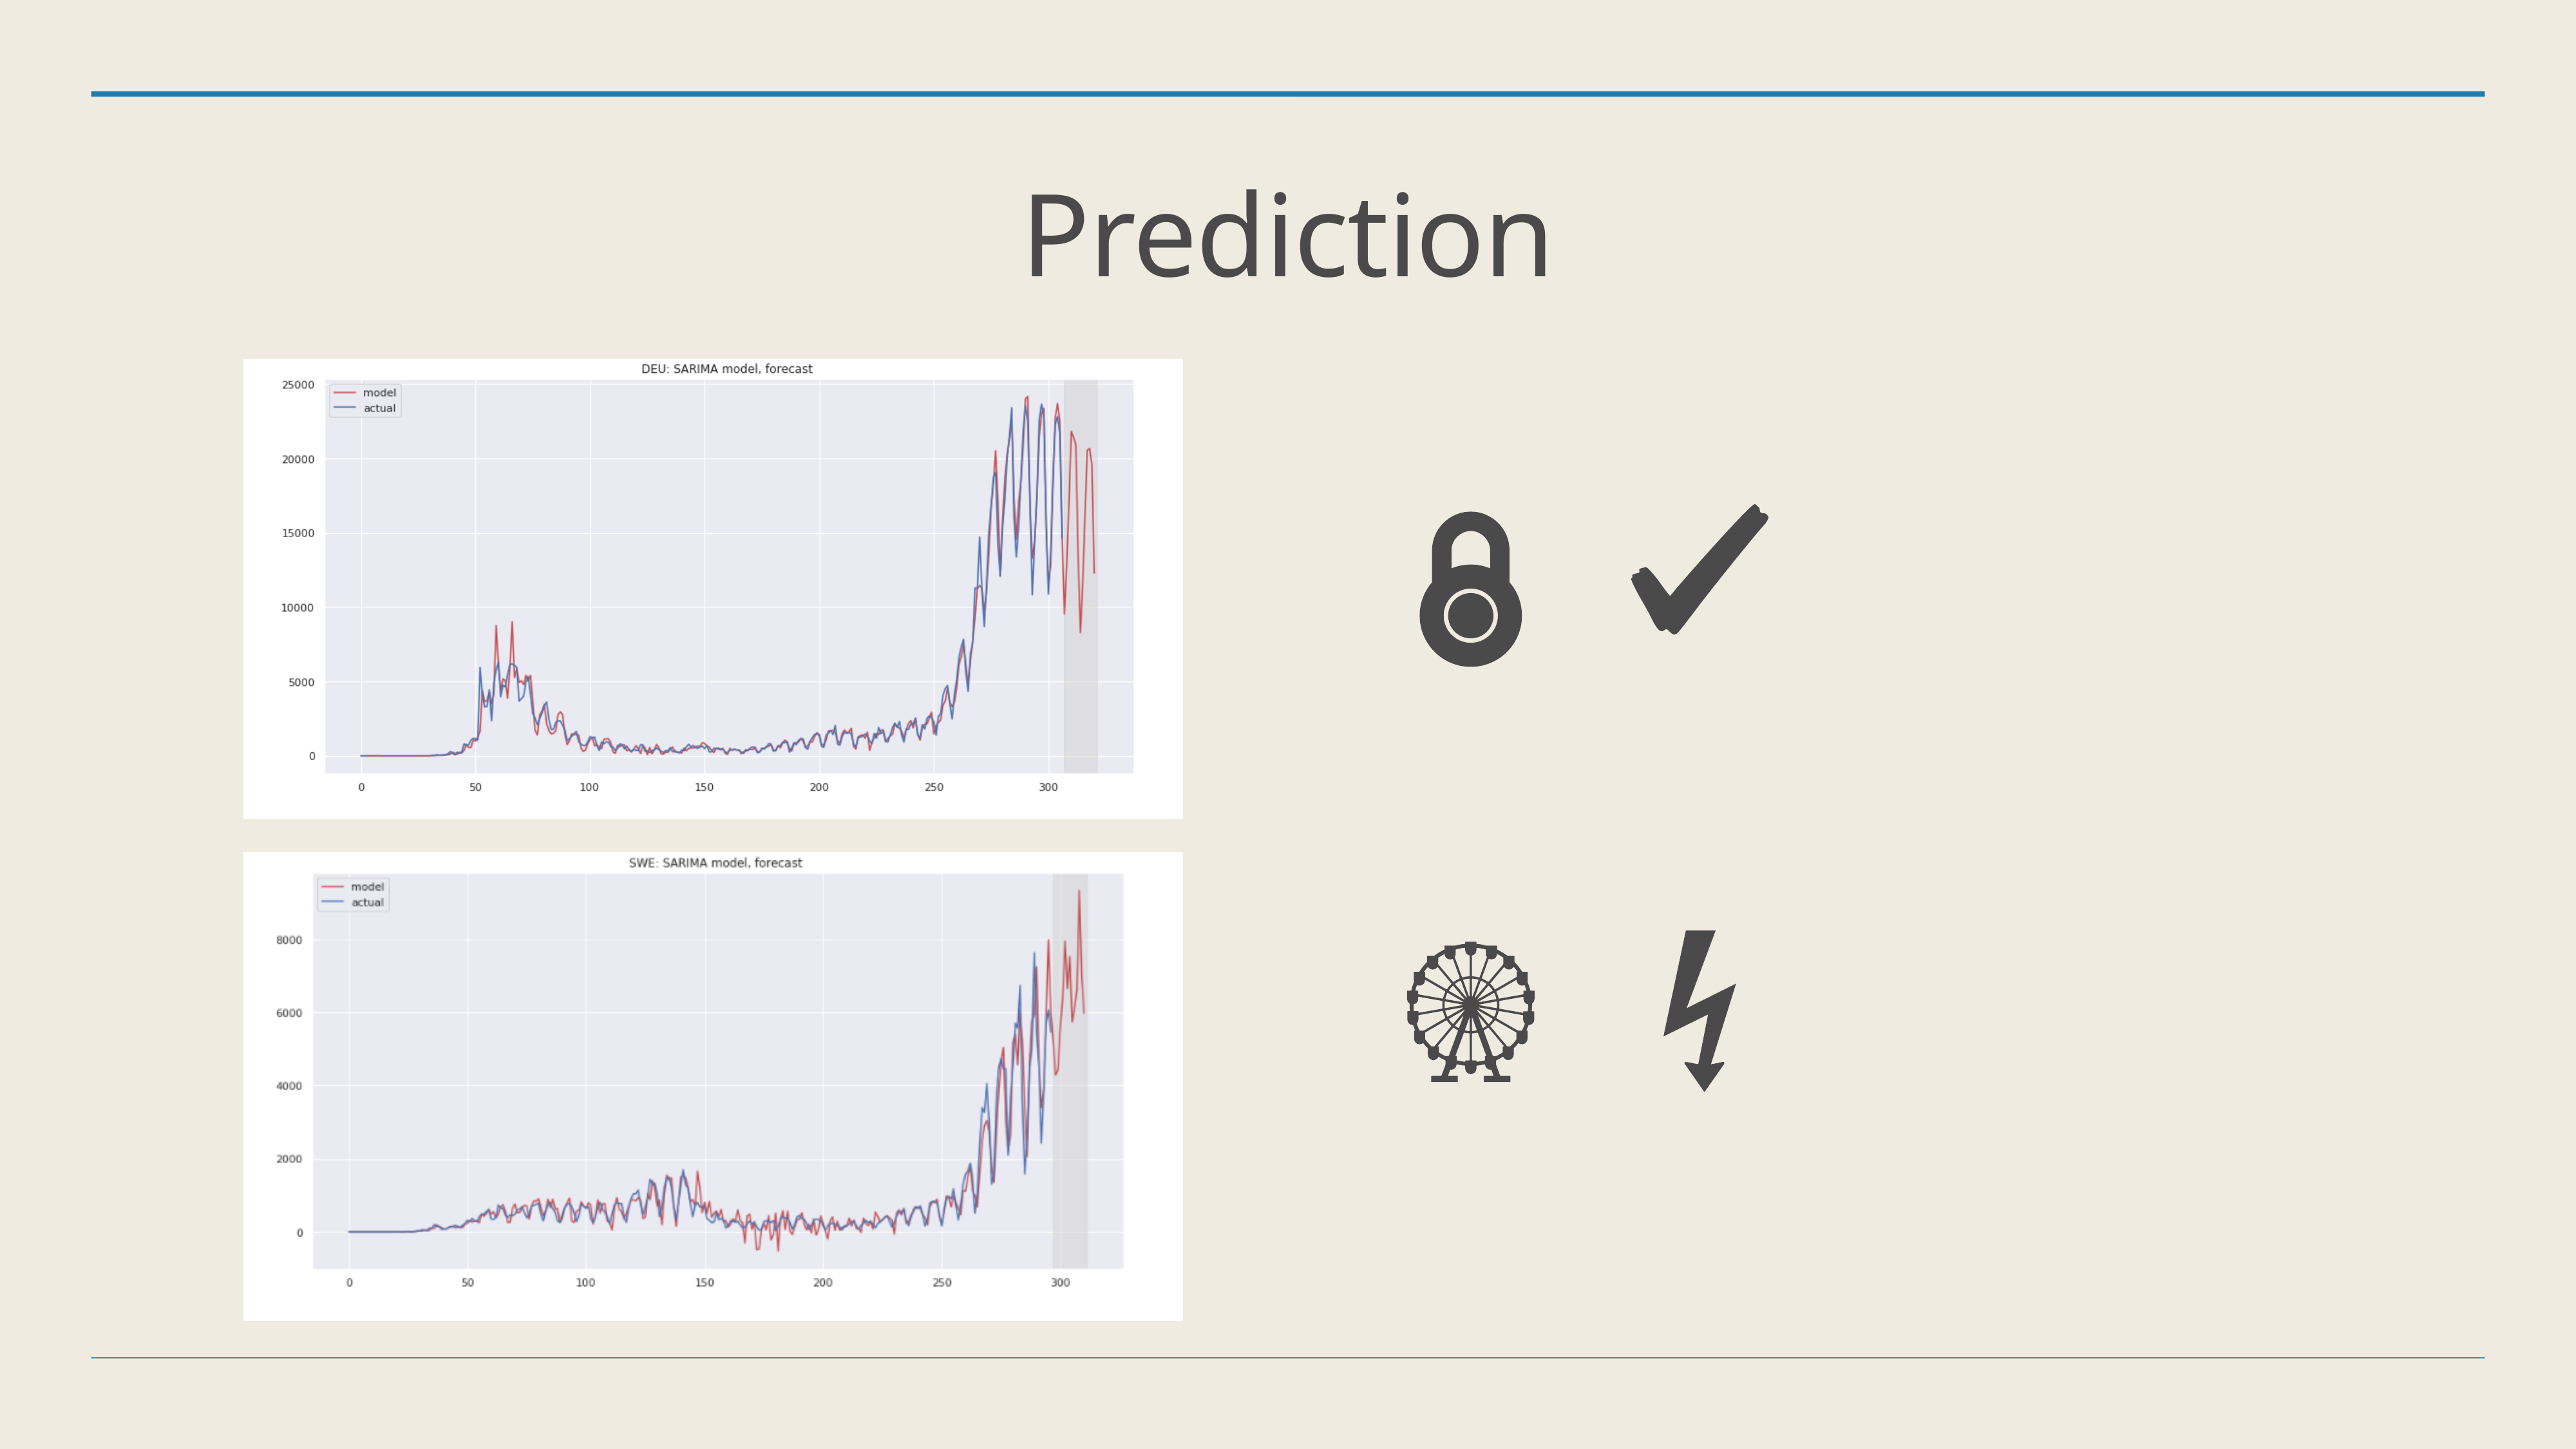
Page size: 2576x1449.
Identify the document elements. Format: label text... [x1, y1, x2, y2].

text_box [1631, 504, 1769, 635]
text_box [1406, 942, 1535, 1083]
title Prediction [182, 183, 2394, 344]
picture [243, 852, 1183, 1321]
picture [243, 359, 1183, 820]
text_box [1663, 930, 1736, 1092]
text_box [1419, 511, 1522, 667]
